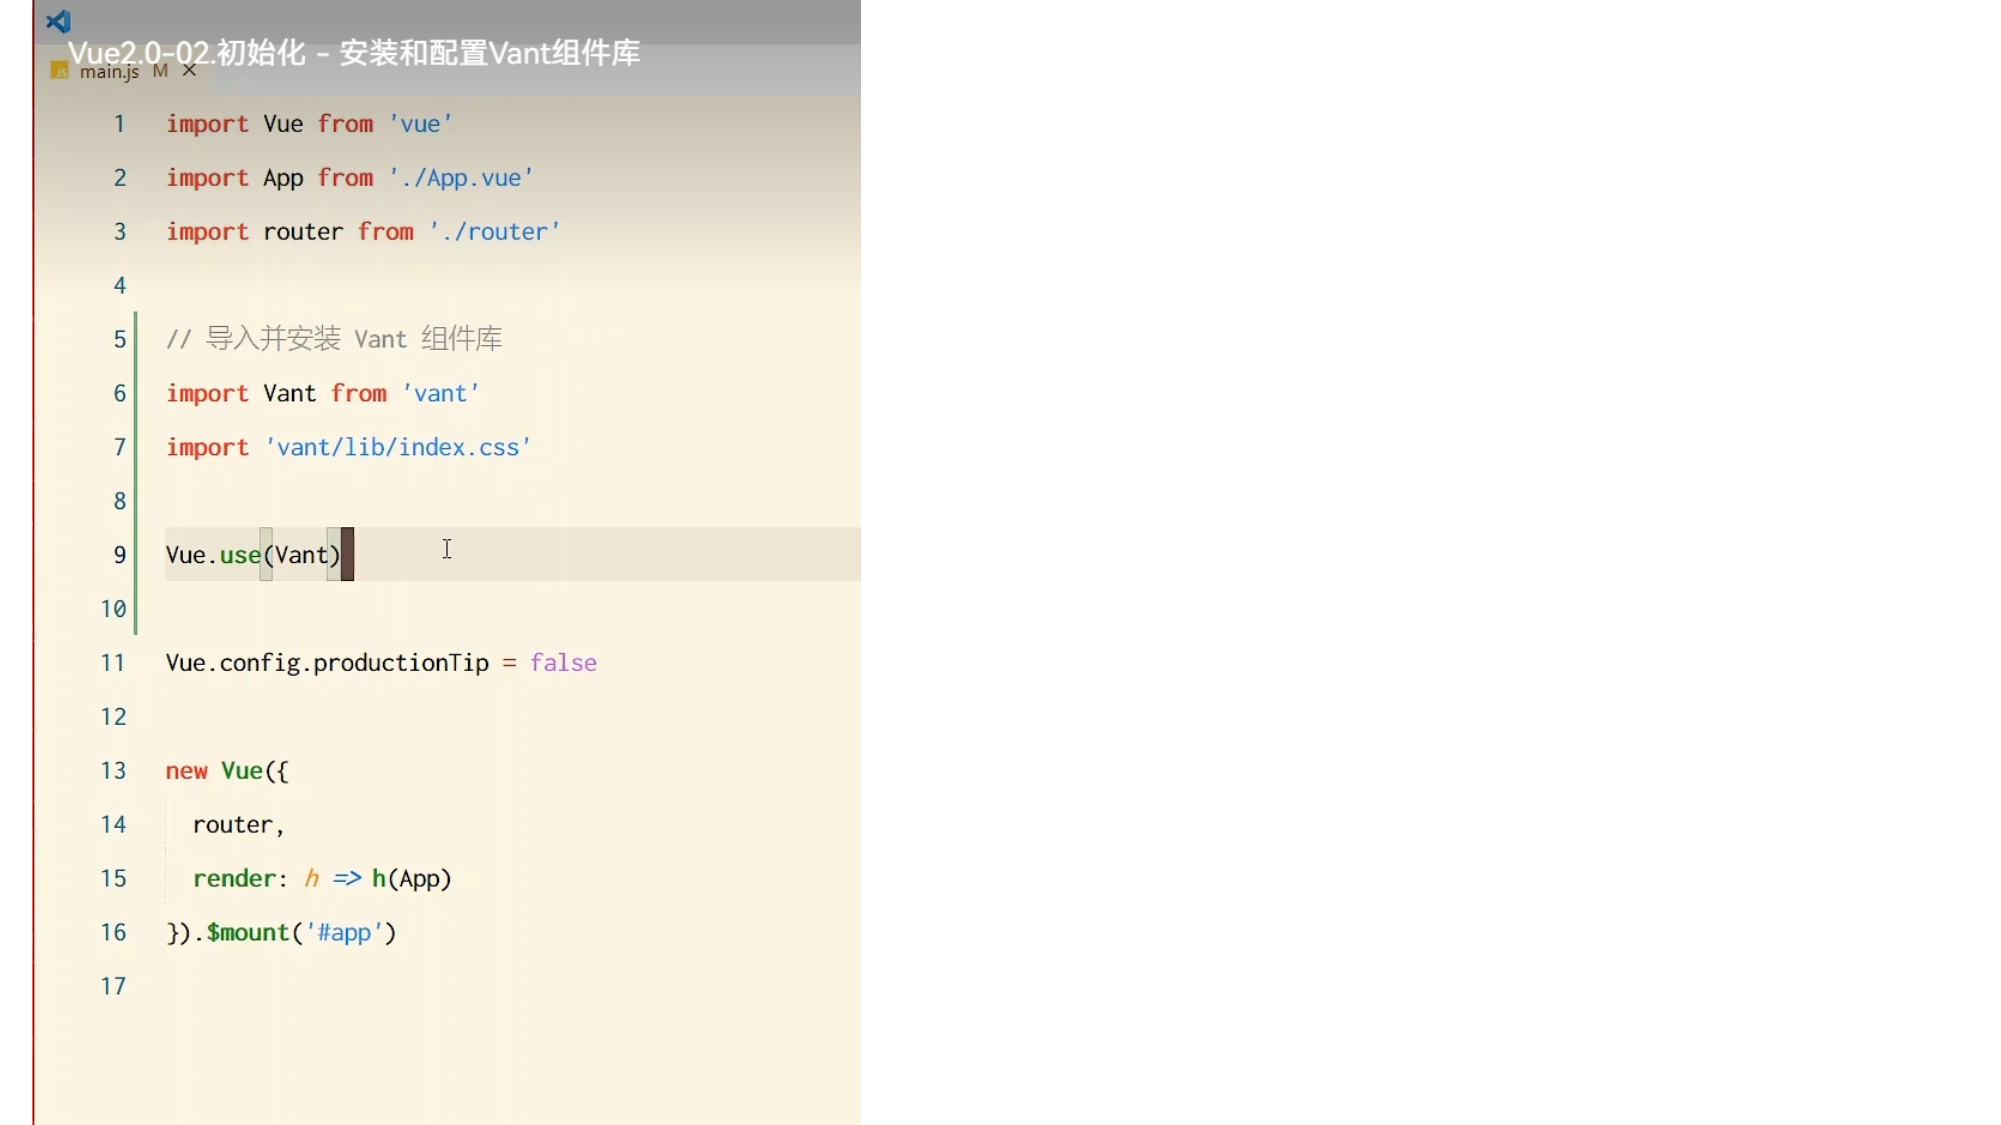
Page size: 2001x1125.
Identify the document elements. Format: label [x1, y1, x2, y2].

picture [31, 0, 861, 1125]
